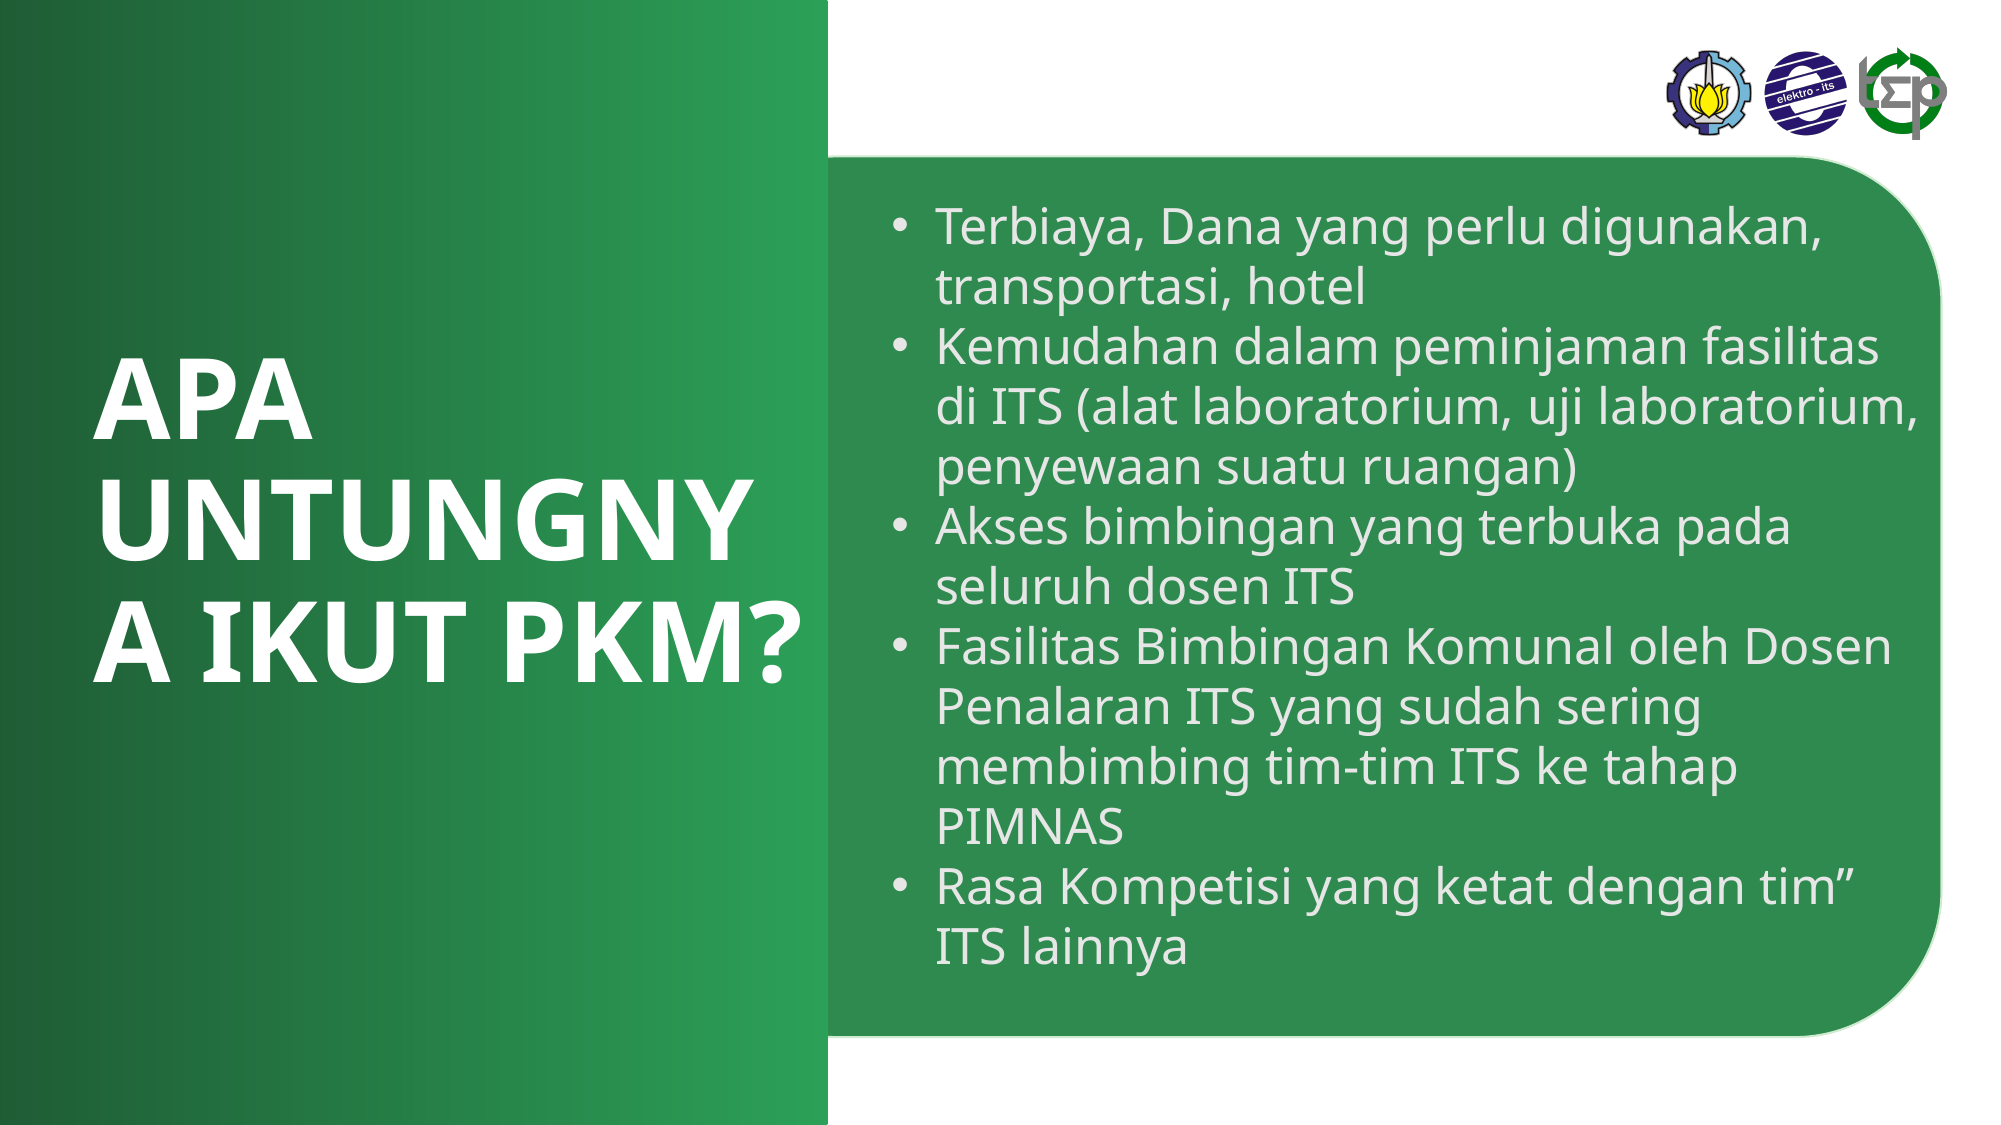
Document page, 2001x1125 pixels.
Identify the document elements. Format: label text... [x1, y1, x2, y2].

text_box [0, 0, 828, 1125]
text_box Terbiaya, Dana yang perlu digunakan, transportasi, hotel Kemudahan dalam peminjaman fasilitas di ITS (alat laboratorium, uji laboratorium, penyewaan suatu ruangan) Akses bimbingan yang terbuka pada seluruh dosen ITS Fasilitas Bimbingan Komunal oleh Dosen Penalaran ITS yang sudah sering membimbing tim-tim ITS ke tahap PIMNAS Rasa Kompetisi yang ketat dengan tim” ITS lainnya [876, 186, 1942, 1038]
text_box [1666, 41, 1956, 147]
text_box [828, 156, 1884, 1038]
text_box APA UNTUNGNYA IKUT PKM? [78, 334, 828, 886]
